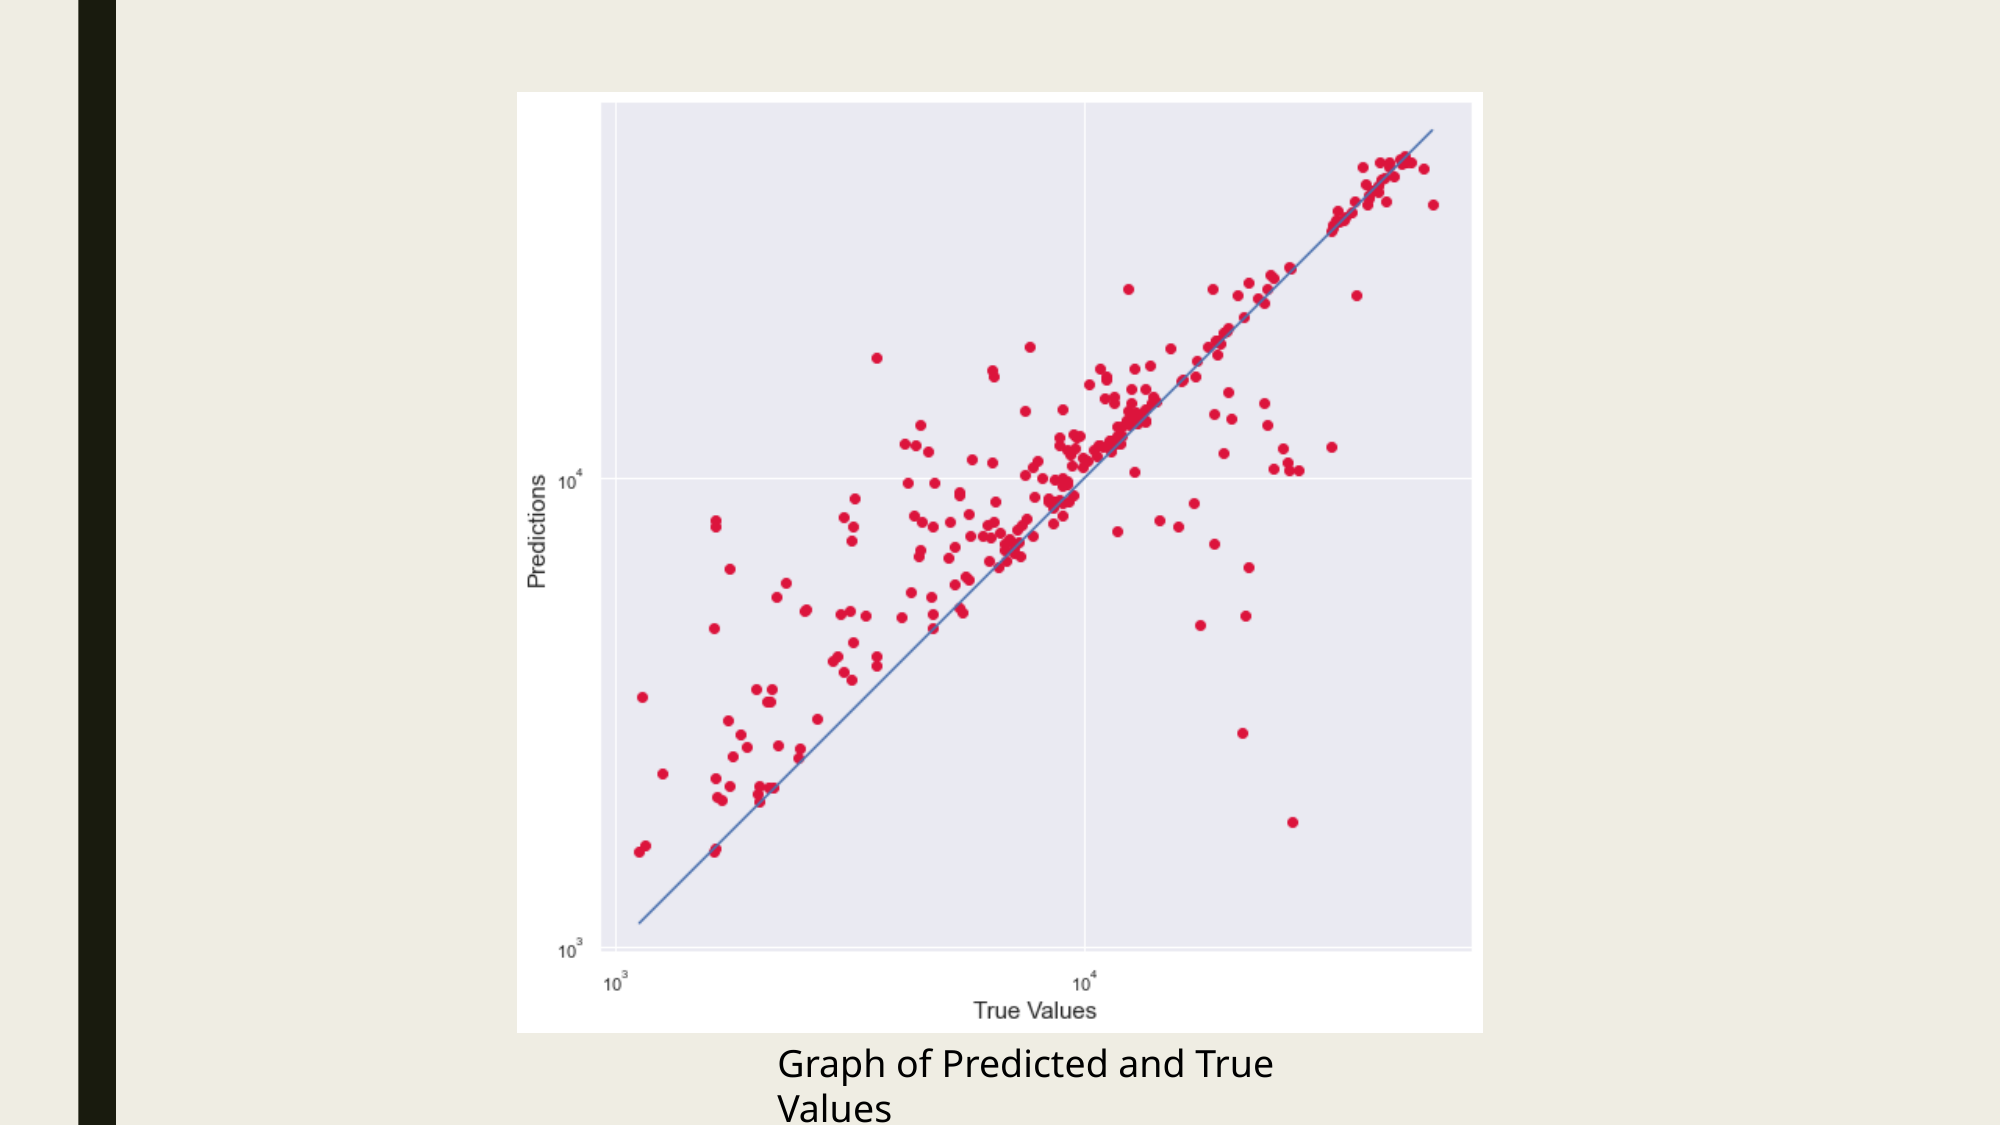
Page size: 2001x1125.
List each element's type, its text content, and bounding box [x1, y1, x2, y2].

picture [517, 92, 1483, 1033]
text_box Graph of Predicted and True Values [762, 1033, 1369, 1125]
